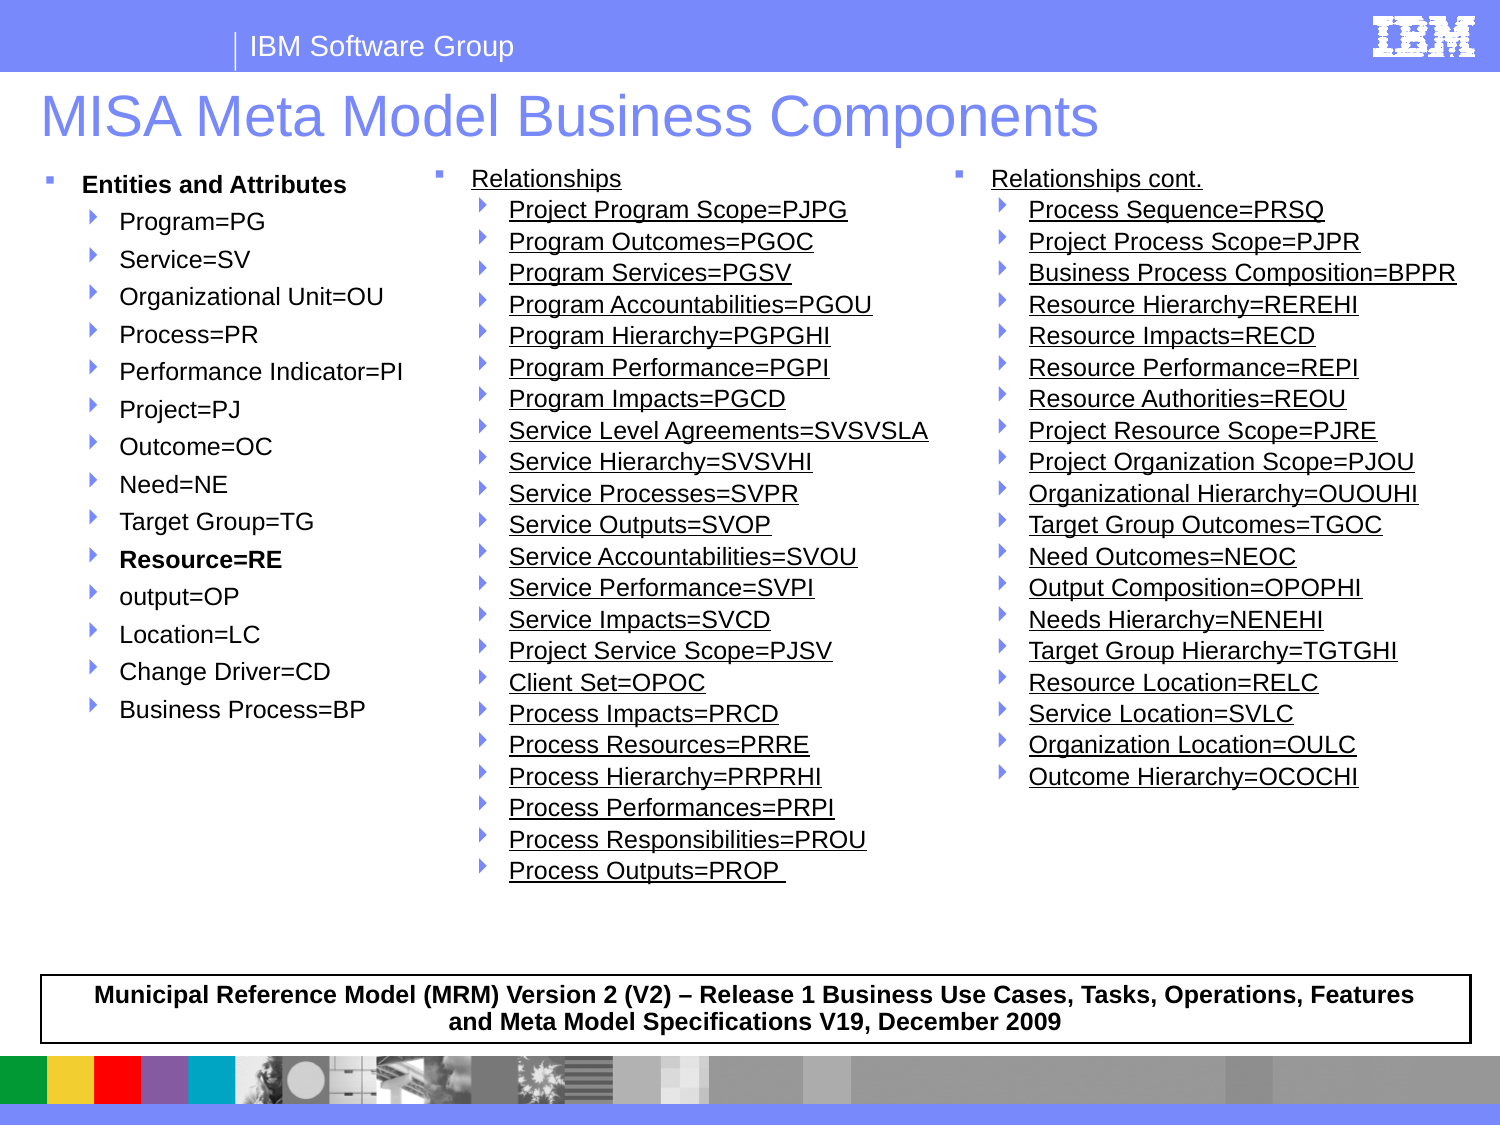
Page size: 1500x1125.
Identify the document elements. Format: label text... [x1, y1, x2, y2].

picture [0, 1056, 1500, 1104]
list Entities and Attributes Program=PG Service=SV Organizational Unit=OU Process=PR Performance Indicator=PI Project=PJ Outcome=OC Need=NE Target Group=TG Resource=RE output=OP Location=LC Change Driver=CD Business Process=BP [29, 160, 455, 928]
text_box Relationships cont. Process Sequence=PRSQ Project Process Scope=PJPR Business Process Composition=BPPR Resource Hierarchy=REREHI Resource Impacts=RECD Resource Performance=REPI Resource Authorities=REOU Project Resource Scope=PJRE Project Organization Scope=PJOU Organizational Hierarchy=OUOUHI Target Group Outcomes=TGOC Need Outcomes=NEOC Output Composition=OPOPHI Needs Hierarchy=NENEHI Target Group Hierarchy=TGTGHI Resource Location=RELC Service Location=SVLC Organization Location=OULC Outcome Hierarchy=OCOCHI [938, 160, 1495, 927]
title MISA Meta Model Business Components [25, 77, 1415, 157]
text_box Municipal Reference Model (MRM) Version 2 (V2) – Release 1 Business Use Cases, Tasks, Operations, Features and Meta Model Specifications V19, December 2009 [41, 974, 1471, 1044]
text_box Relationships Project Program Scope=PJPG Program Outcomes=PGOC Program Services=PGSV Program Accountabilities=PGOU Program Hierarchy=PGPGHI Program Performance=PGPI Program Impacts=PGCD Service Level Agreements=SVSVSLA Service Hierarchy=SVSVHI Service Processes=SVPR Service Outputs=SVOP Service Accountabilities=SVOU Service Performance=SVPI Service Impacts=SVCD Project Service Scope=PJSV Client Set=OPOC Process Impacts=PRCD Process Resources=PRRE Process Hierarchy=PRPRHI Process Performances=PRPI Process Responsibilities=PROU Process Outputs=PROP [419, 160, 938, 927]
